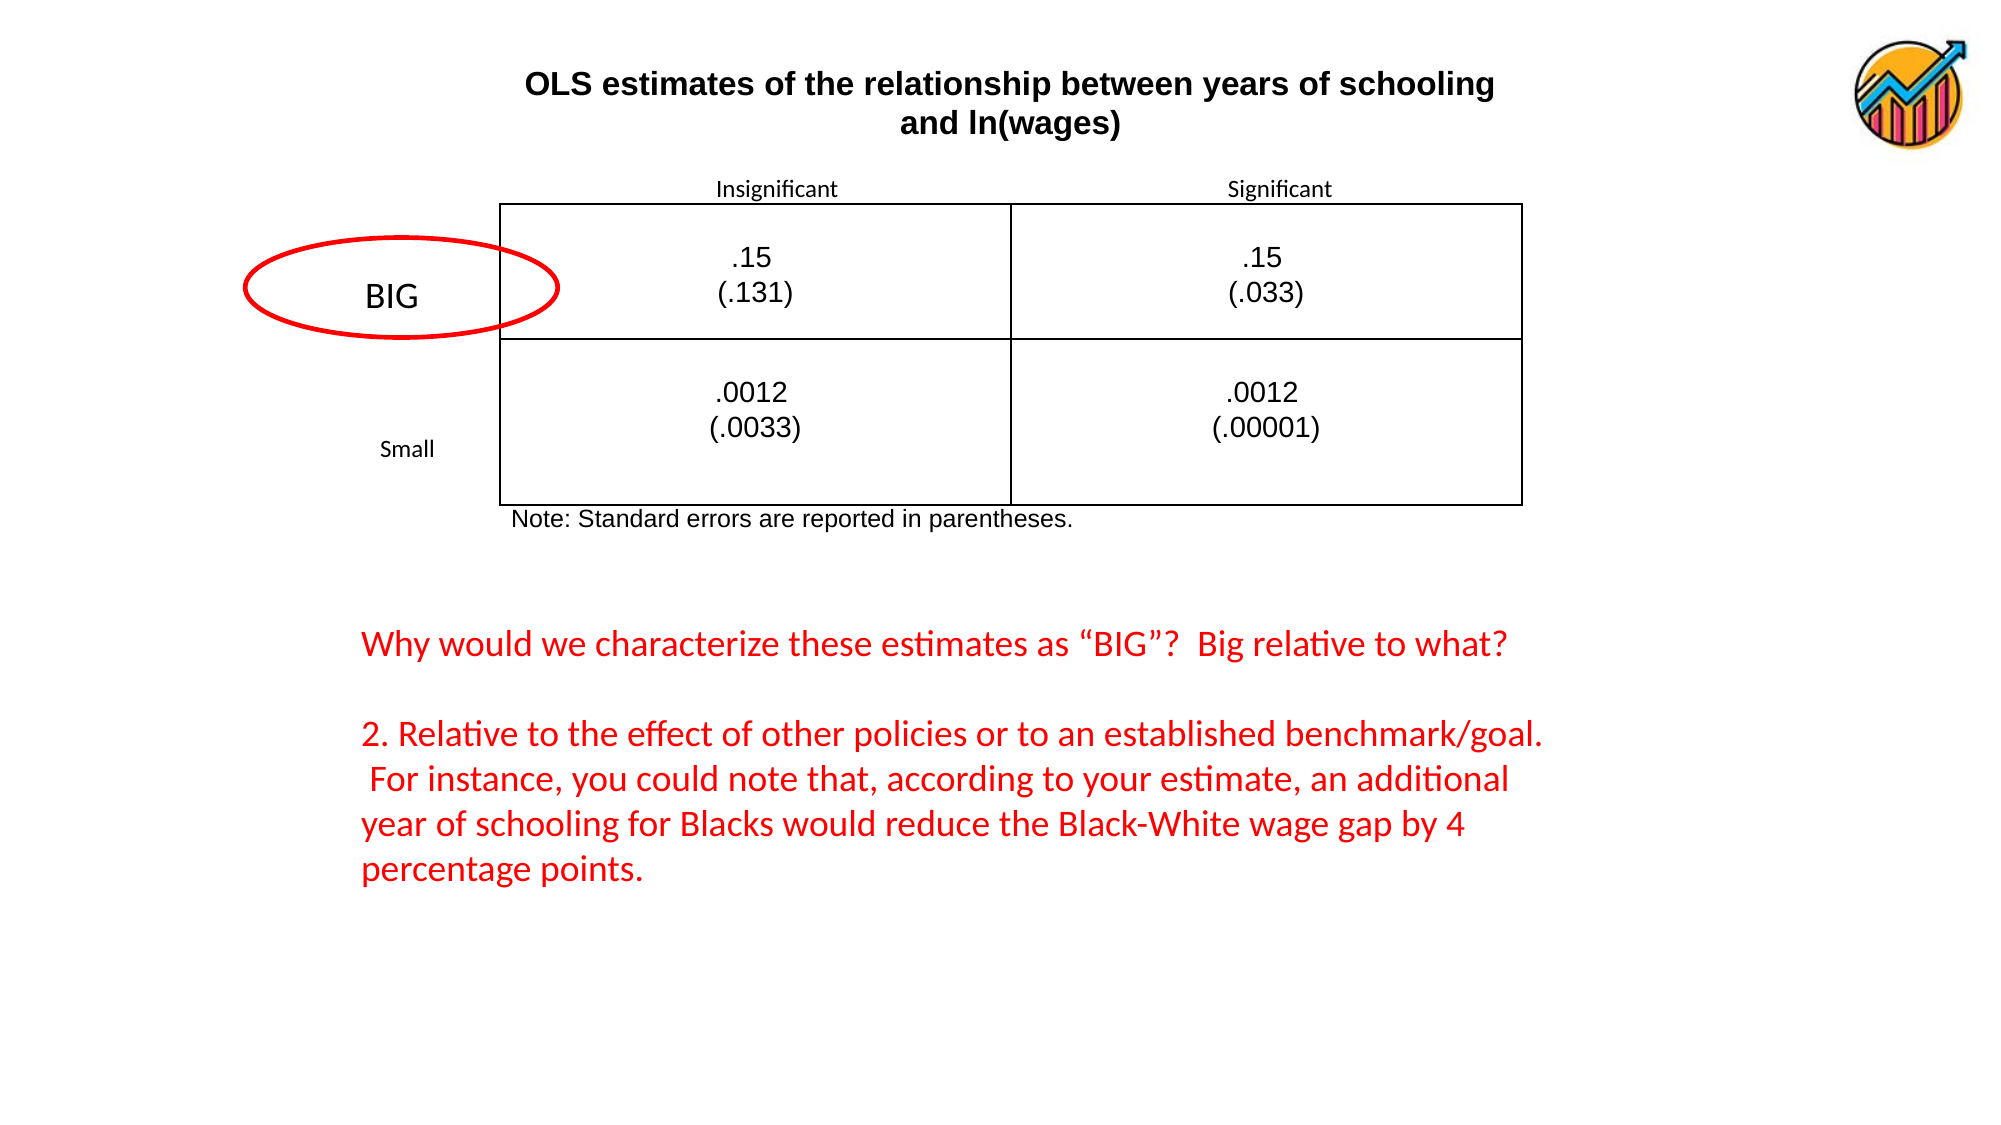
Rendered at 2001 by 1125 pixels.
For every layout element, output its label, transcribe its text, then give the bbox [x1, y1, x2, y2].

text_box Why would we characterize these estimates as “BIG”? Big relative to what? 2. Relative to the effect of other policies or to an established benchmark/goal. For instance, you could note that, according to your estimate, an additional year of schooling for Blacks would reduce the Black-White wage gap by 4 percentage points. [346, 611, 1564, 1077]
picture [1820, 5, 2000, 185]
table_cell .15 (.131) [501, 205, 1010, 338]
table_cell .0012 (.00001) [1012, 340, 1521, 504]
table_header OLS estimates of the relationship between years of schooling and ln(wages) Insignificant Significant [500, 62, 1522, 203]
table_cell .15 (.033) [1012, 205, 1521, 338]
table_cell Note: Standard errors are reported in parentheses. [500, 506, 1522, 563]
text_box [245, 237, 558, 338]
text_box Small [331, 412, 450, 473]
table_cell .0012 (.0033) [501, 340, 1010, 504]
